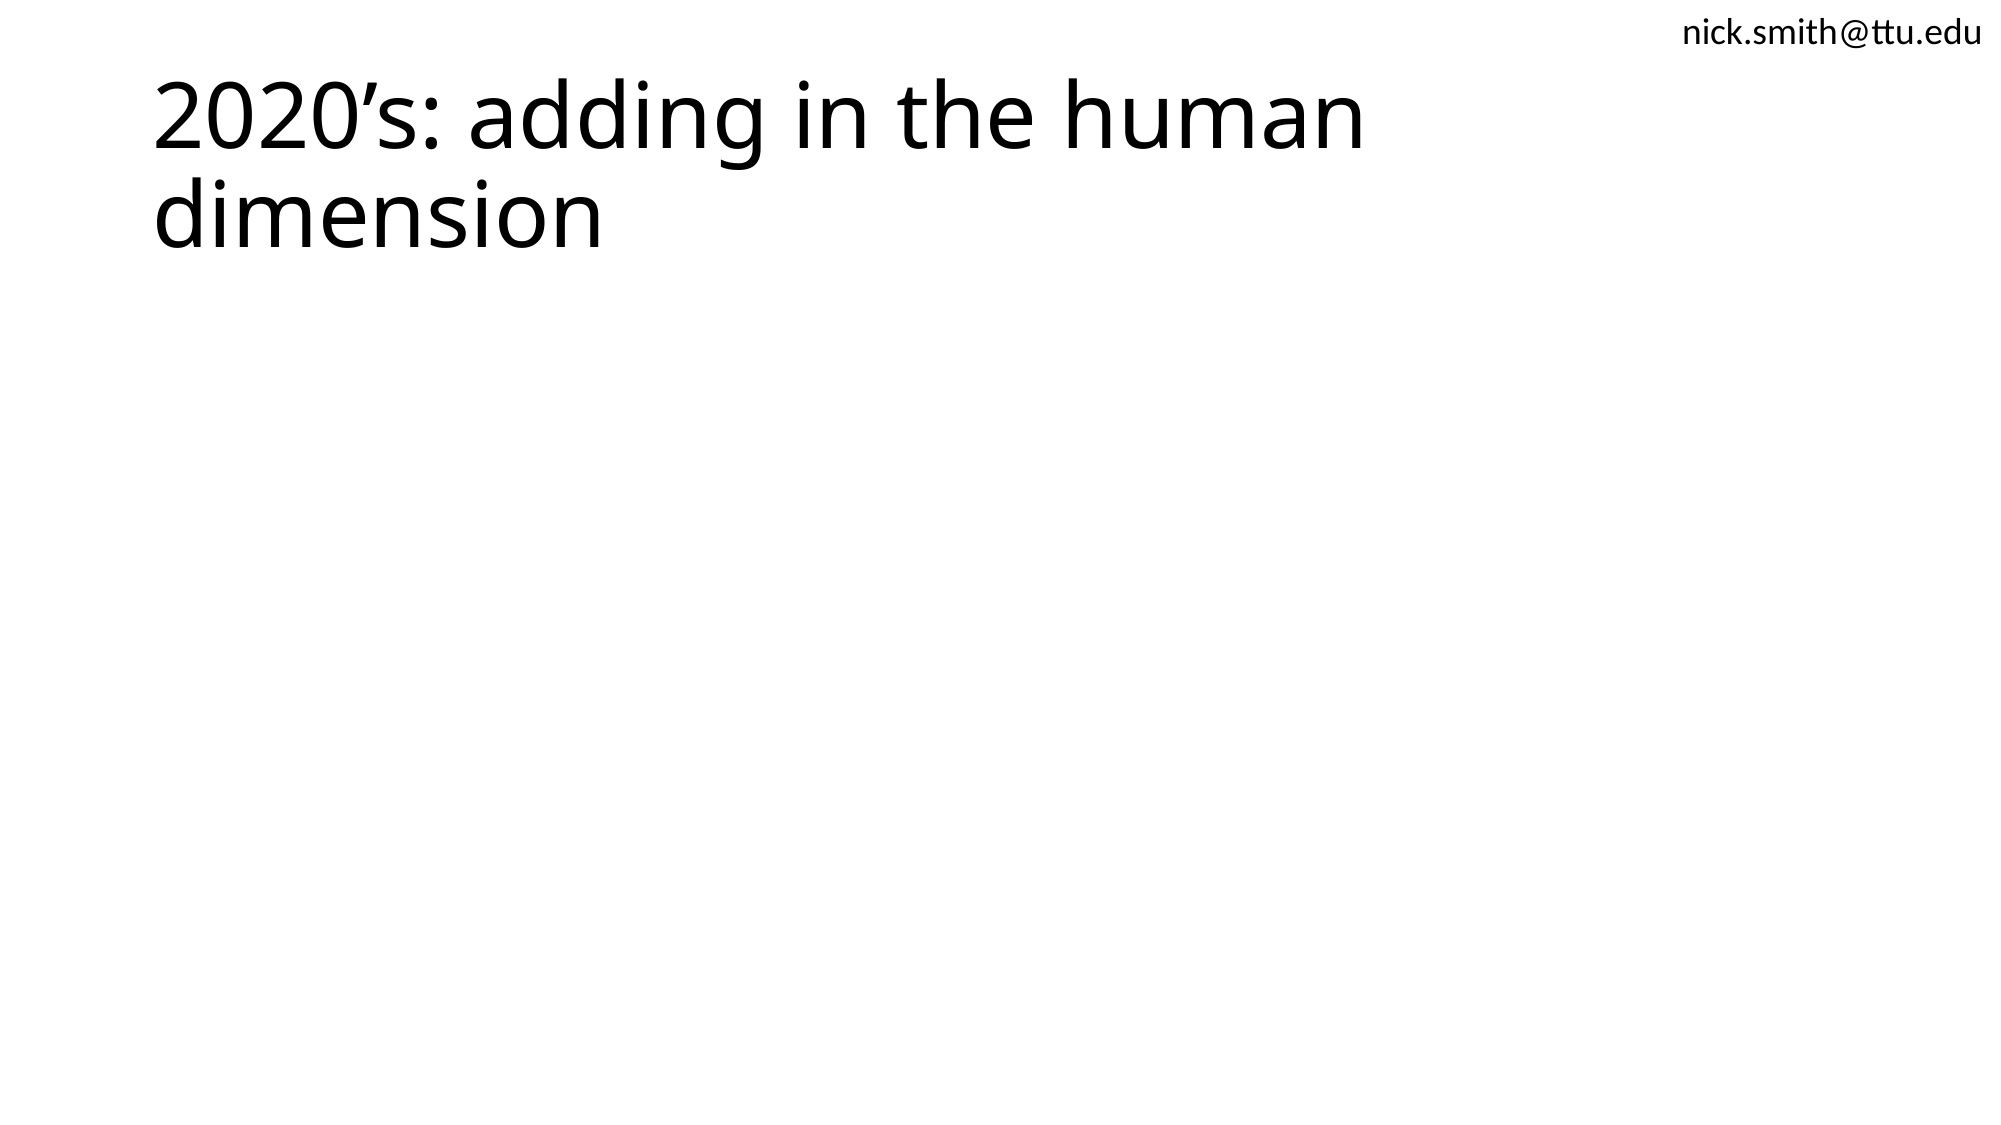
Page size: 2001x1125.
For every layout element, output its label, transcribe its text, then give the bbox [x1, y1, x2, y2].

text_box nick.smith@ttu.edu [1667, 0, 1998, 59]
title 2020’s: adding in the human dimension [137, 59, 1863, 278]
